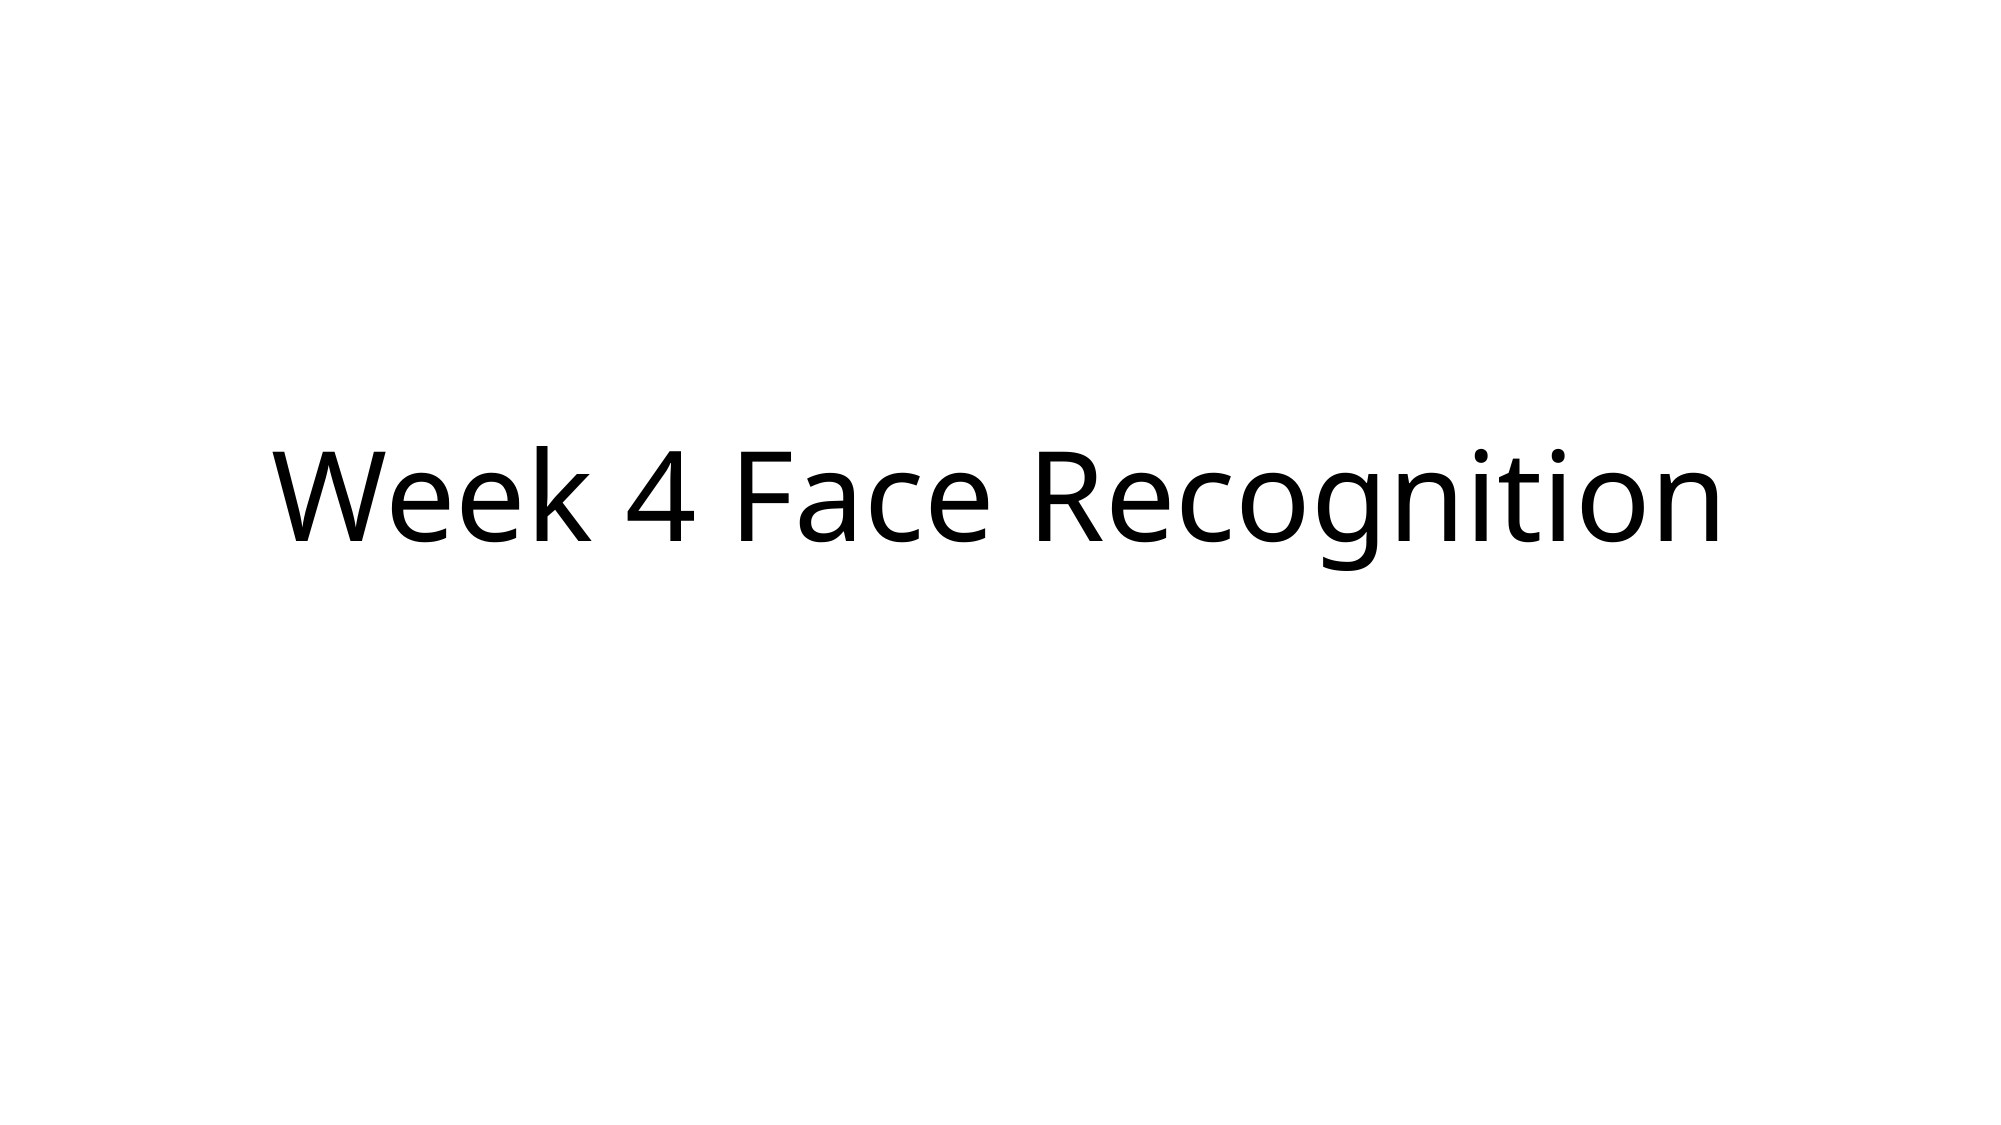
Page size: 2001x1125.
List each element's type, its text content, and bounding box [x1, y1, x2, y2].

title Week 4 Face Recognition [249, 184, 1750, 576]
